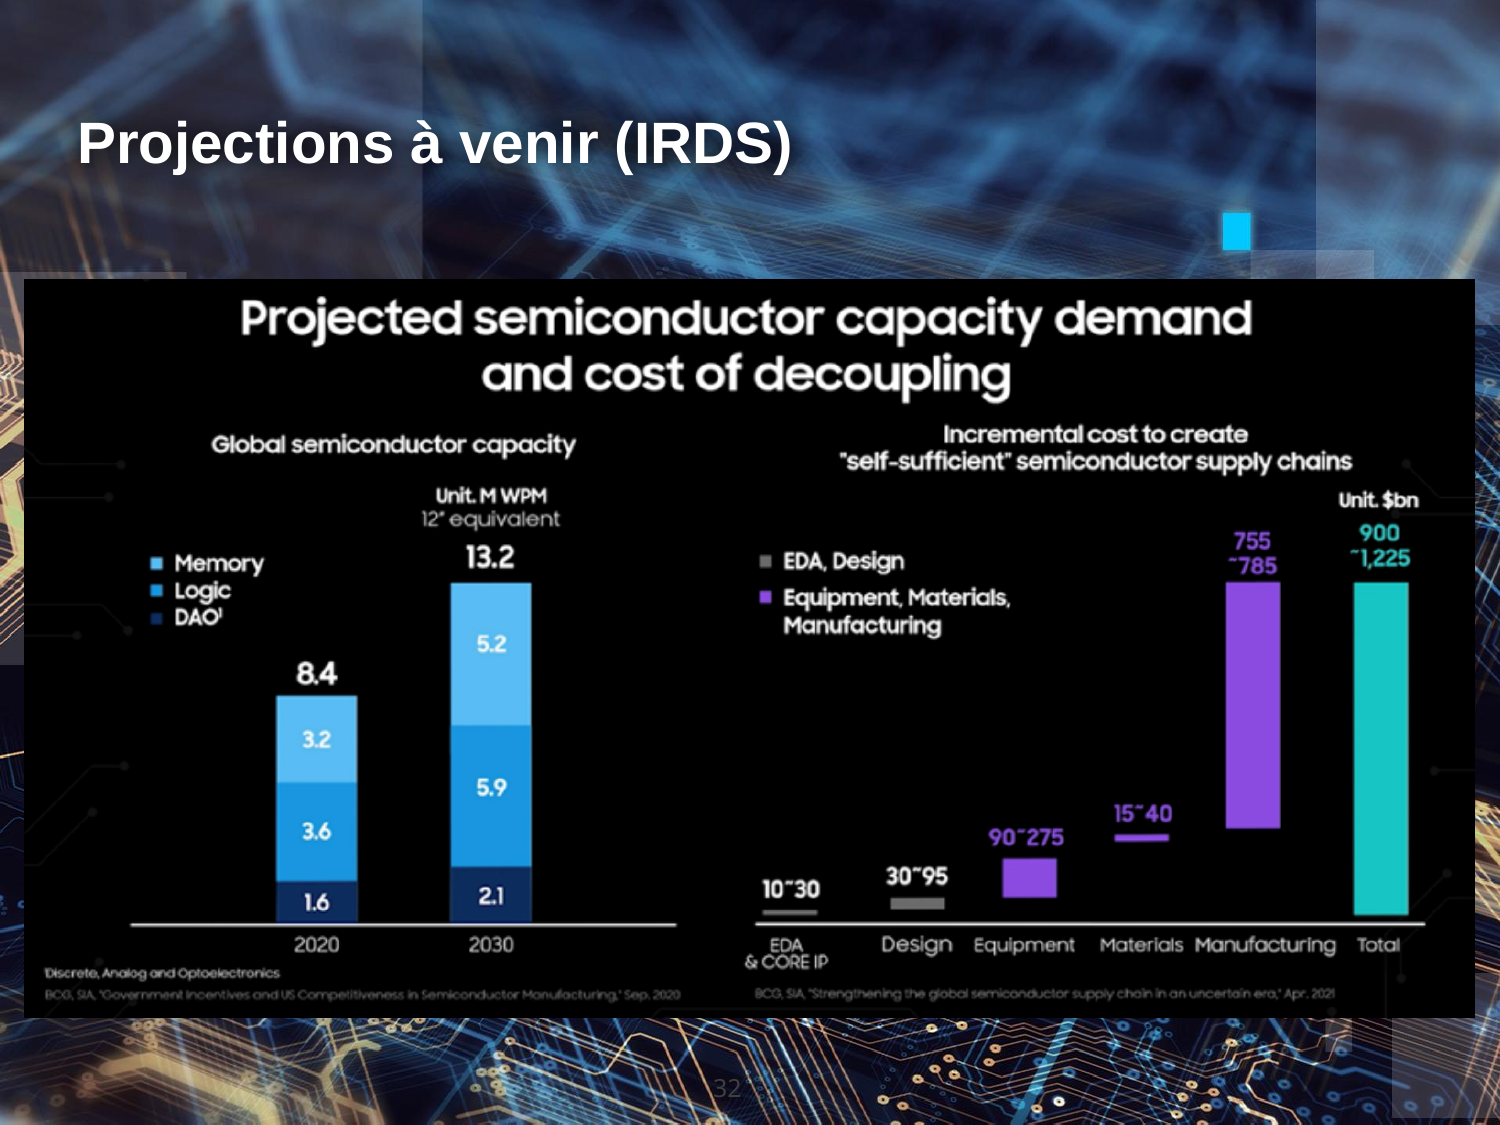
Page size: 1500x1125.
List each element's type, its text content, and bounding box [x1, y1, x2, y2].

picture [0, 0, 1500, 1125]
text_box ‹#› [681, 1065, 773, 1115]
list Projections à venir (IRDS) [62, 62, 1057, 277]
